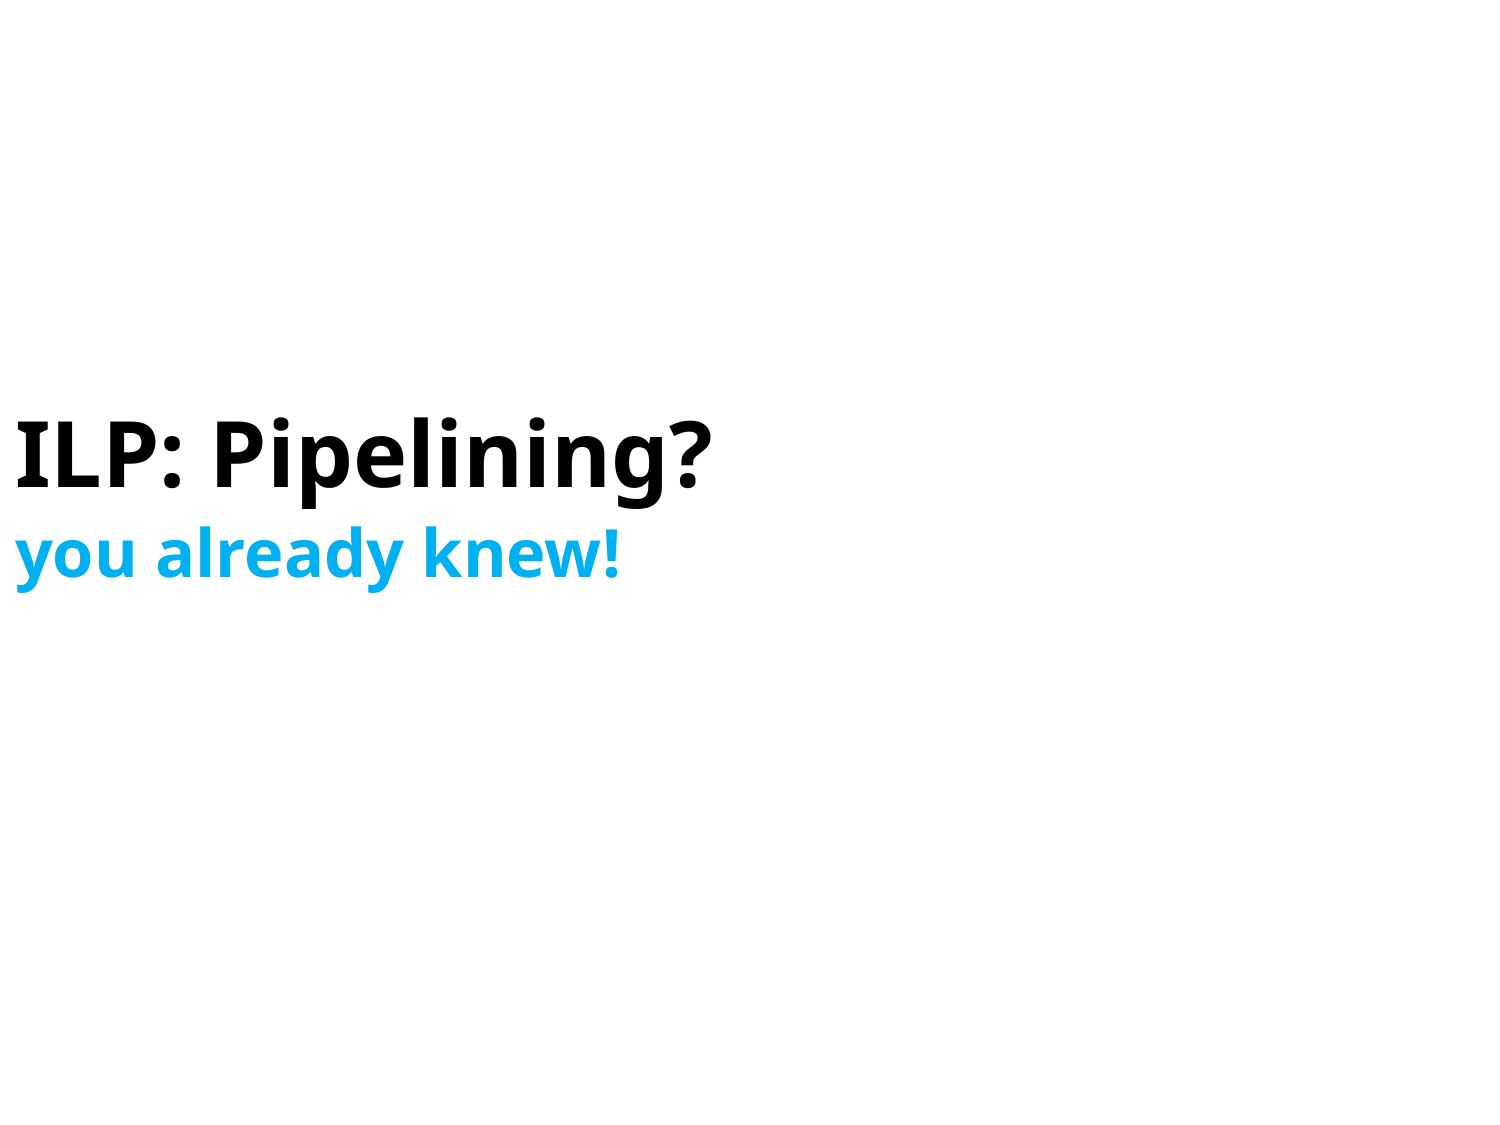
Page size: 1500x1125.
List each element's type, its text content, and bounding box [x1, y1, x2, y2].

title ILP: Pipelining? [0, 349, 1500, 474]
text_box you already knew! [0, 474, 1500, 788]
